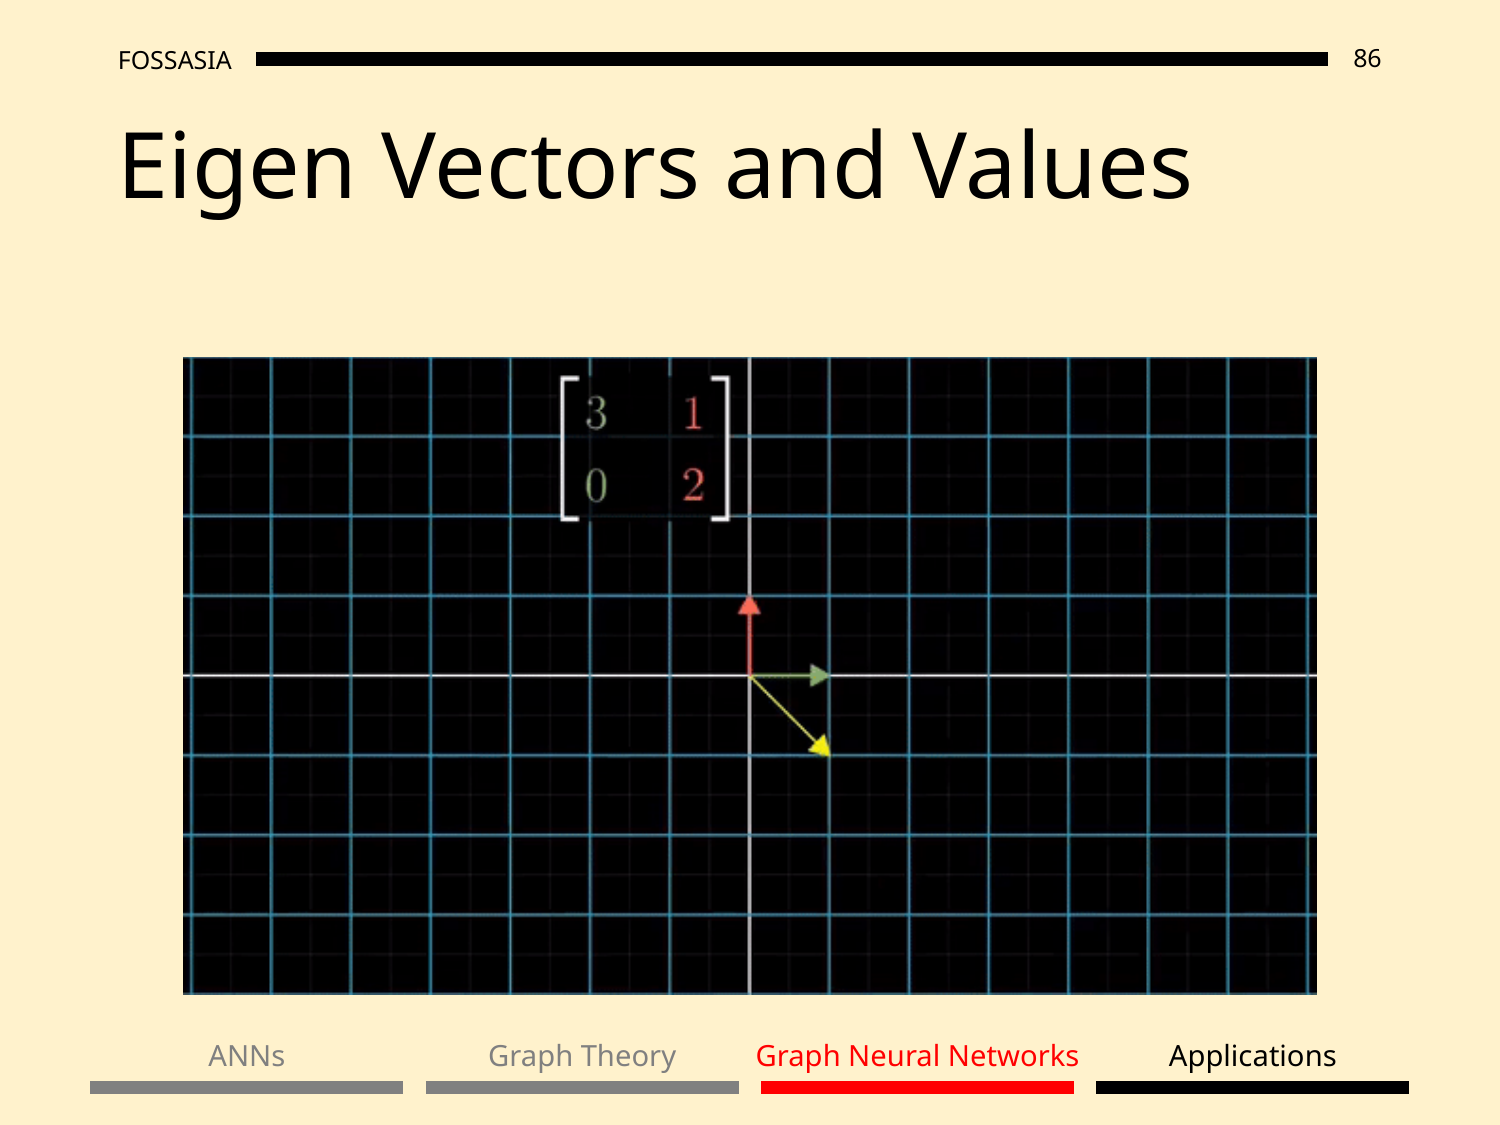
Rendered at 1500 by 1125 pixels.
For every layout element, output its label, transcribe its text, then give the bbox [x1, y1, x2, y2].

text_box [90, 1029, 1410, 1088]
picture [183, 357, 1317, 995]
title Eigen Vectors and Values [103, 59, 1397, 278]
